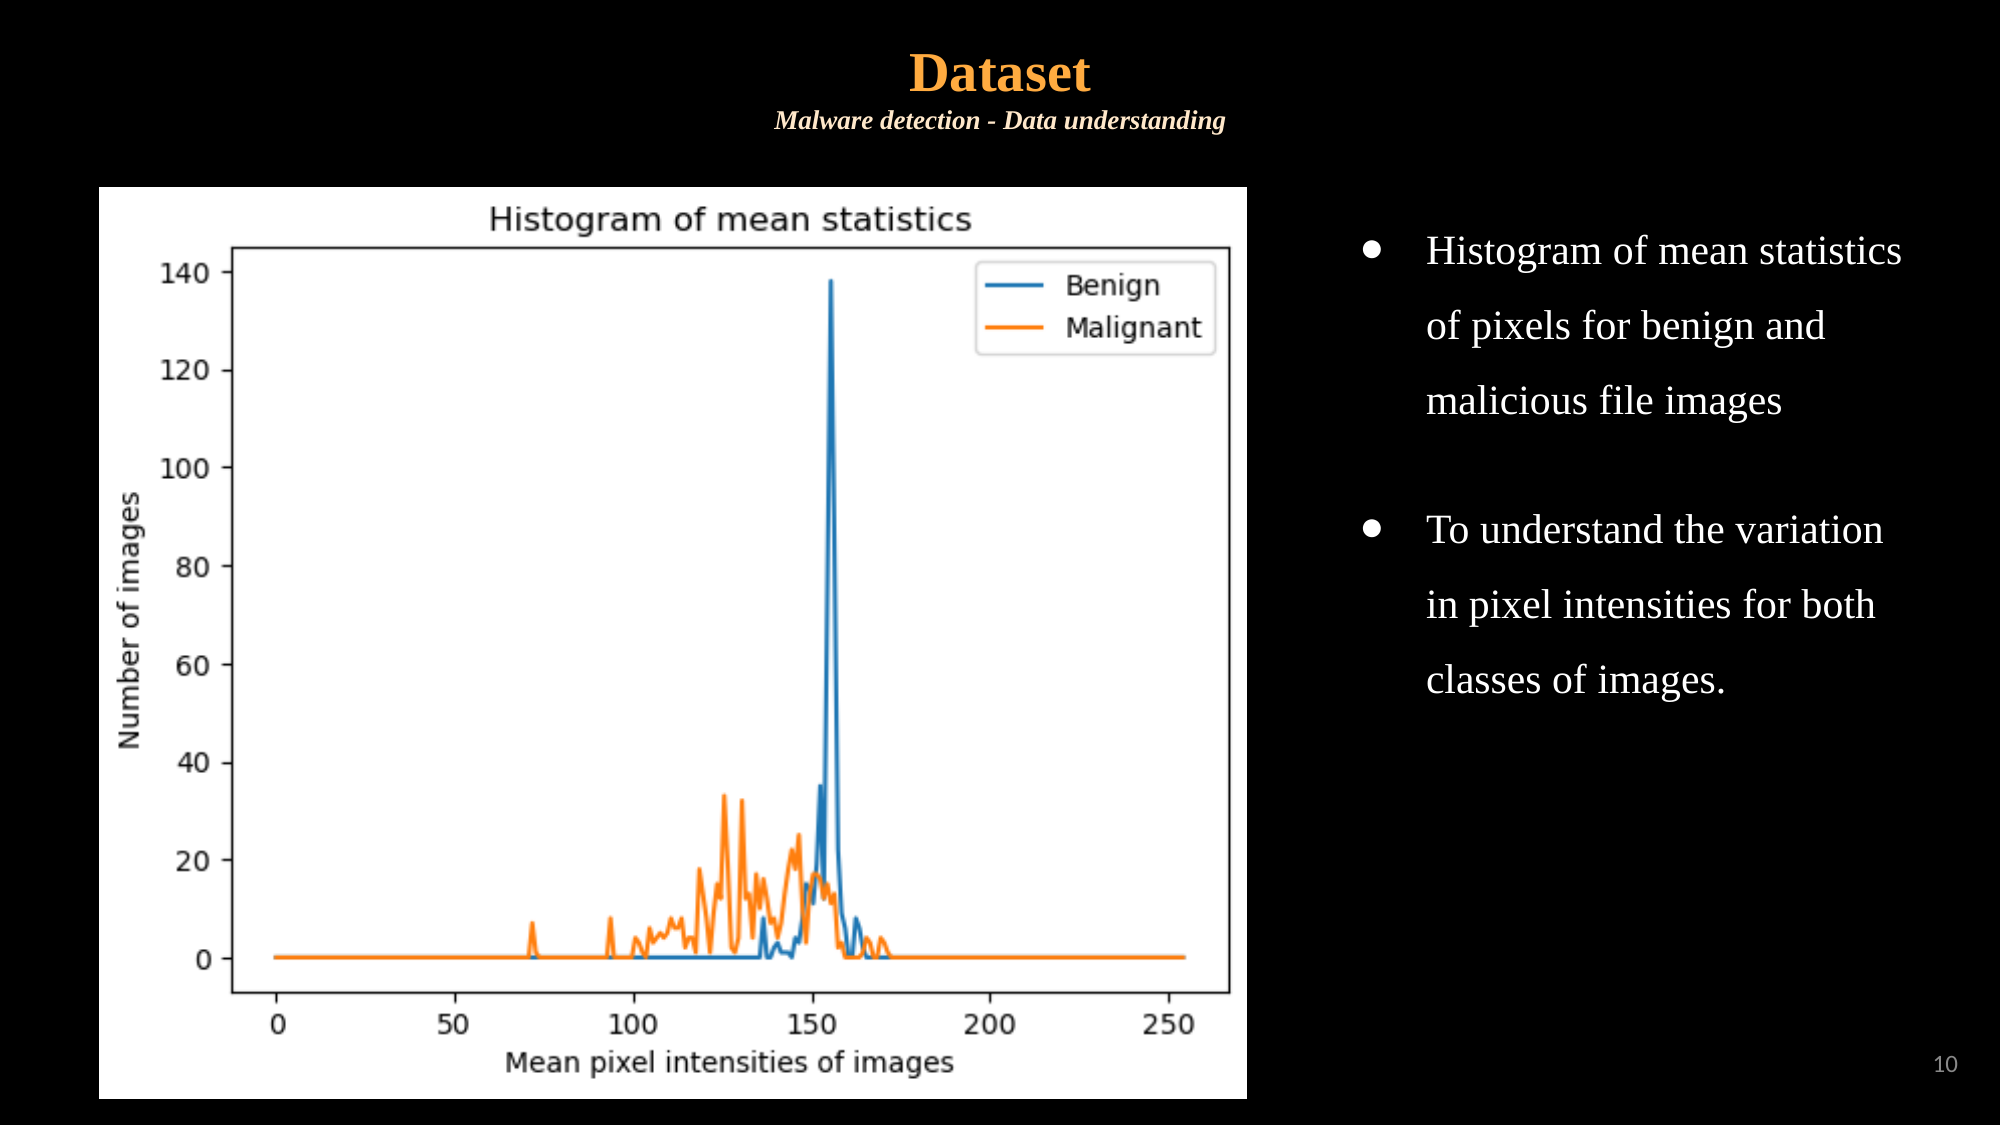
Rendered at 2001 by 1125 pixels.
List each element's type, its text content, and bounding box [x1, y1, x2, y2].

slide_number 10 [1853, 1019, 1974, 1106]
picture [98, 187, 1247, 1099]
text_box Dataset Malware detection - Data understanding [200, 14, 1800, 154]
text_box Histogram of mean statistics of pixels for benign and malicious file images To understand the variation in pixel intensities for both classes of images. [1311, 190, 1940, 710]
